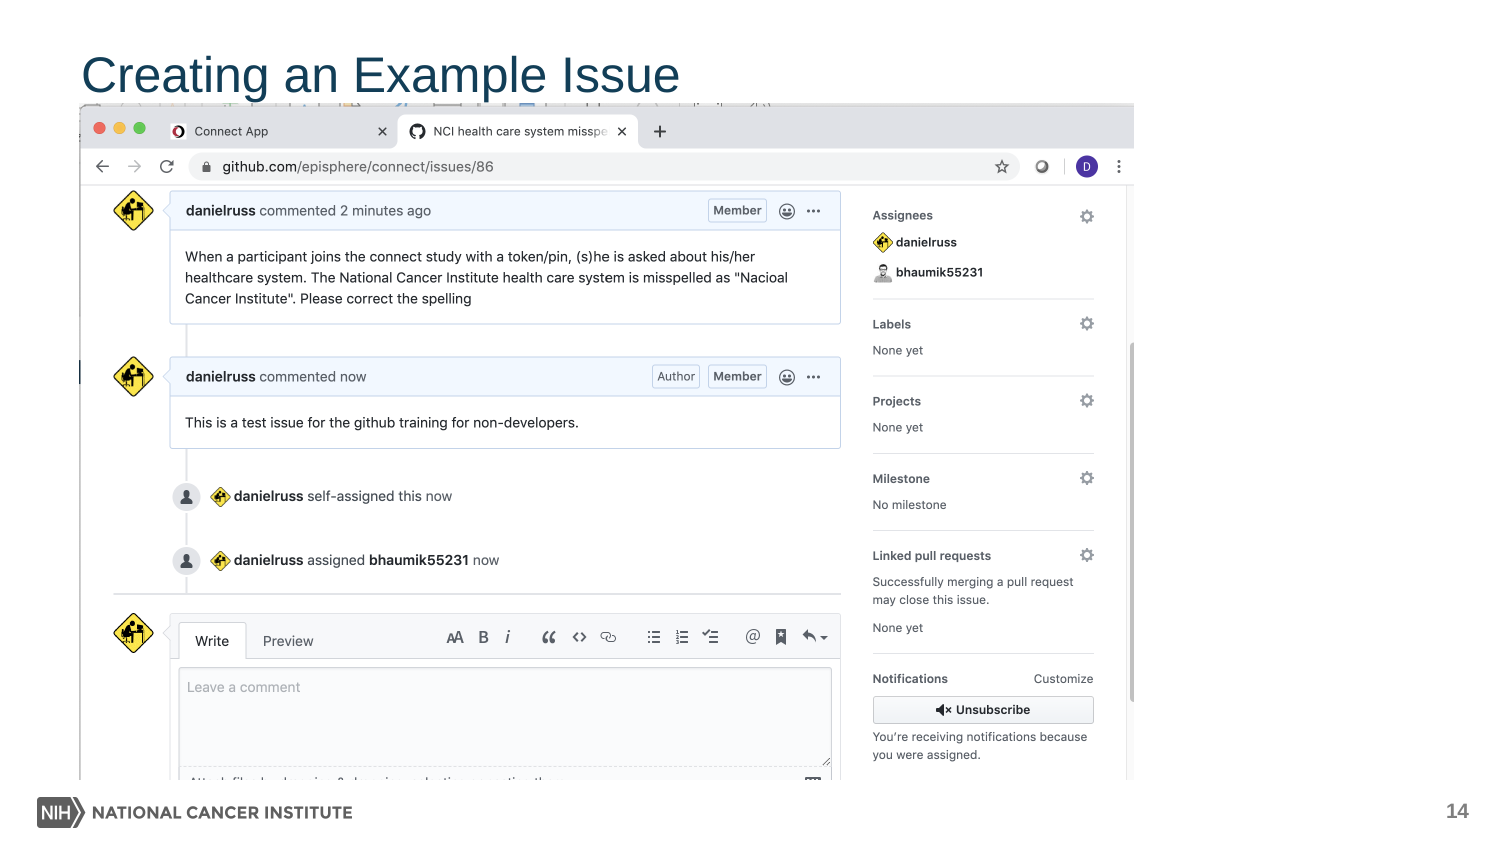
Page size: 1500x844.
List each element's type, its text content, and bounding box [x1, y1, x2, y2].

title Creating an Example Issue [81, 51, 1421, 104]
picture [37, 797, 352, 828]
picture [79, 103, 1134, 780]
